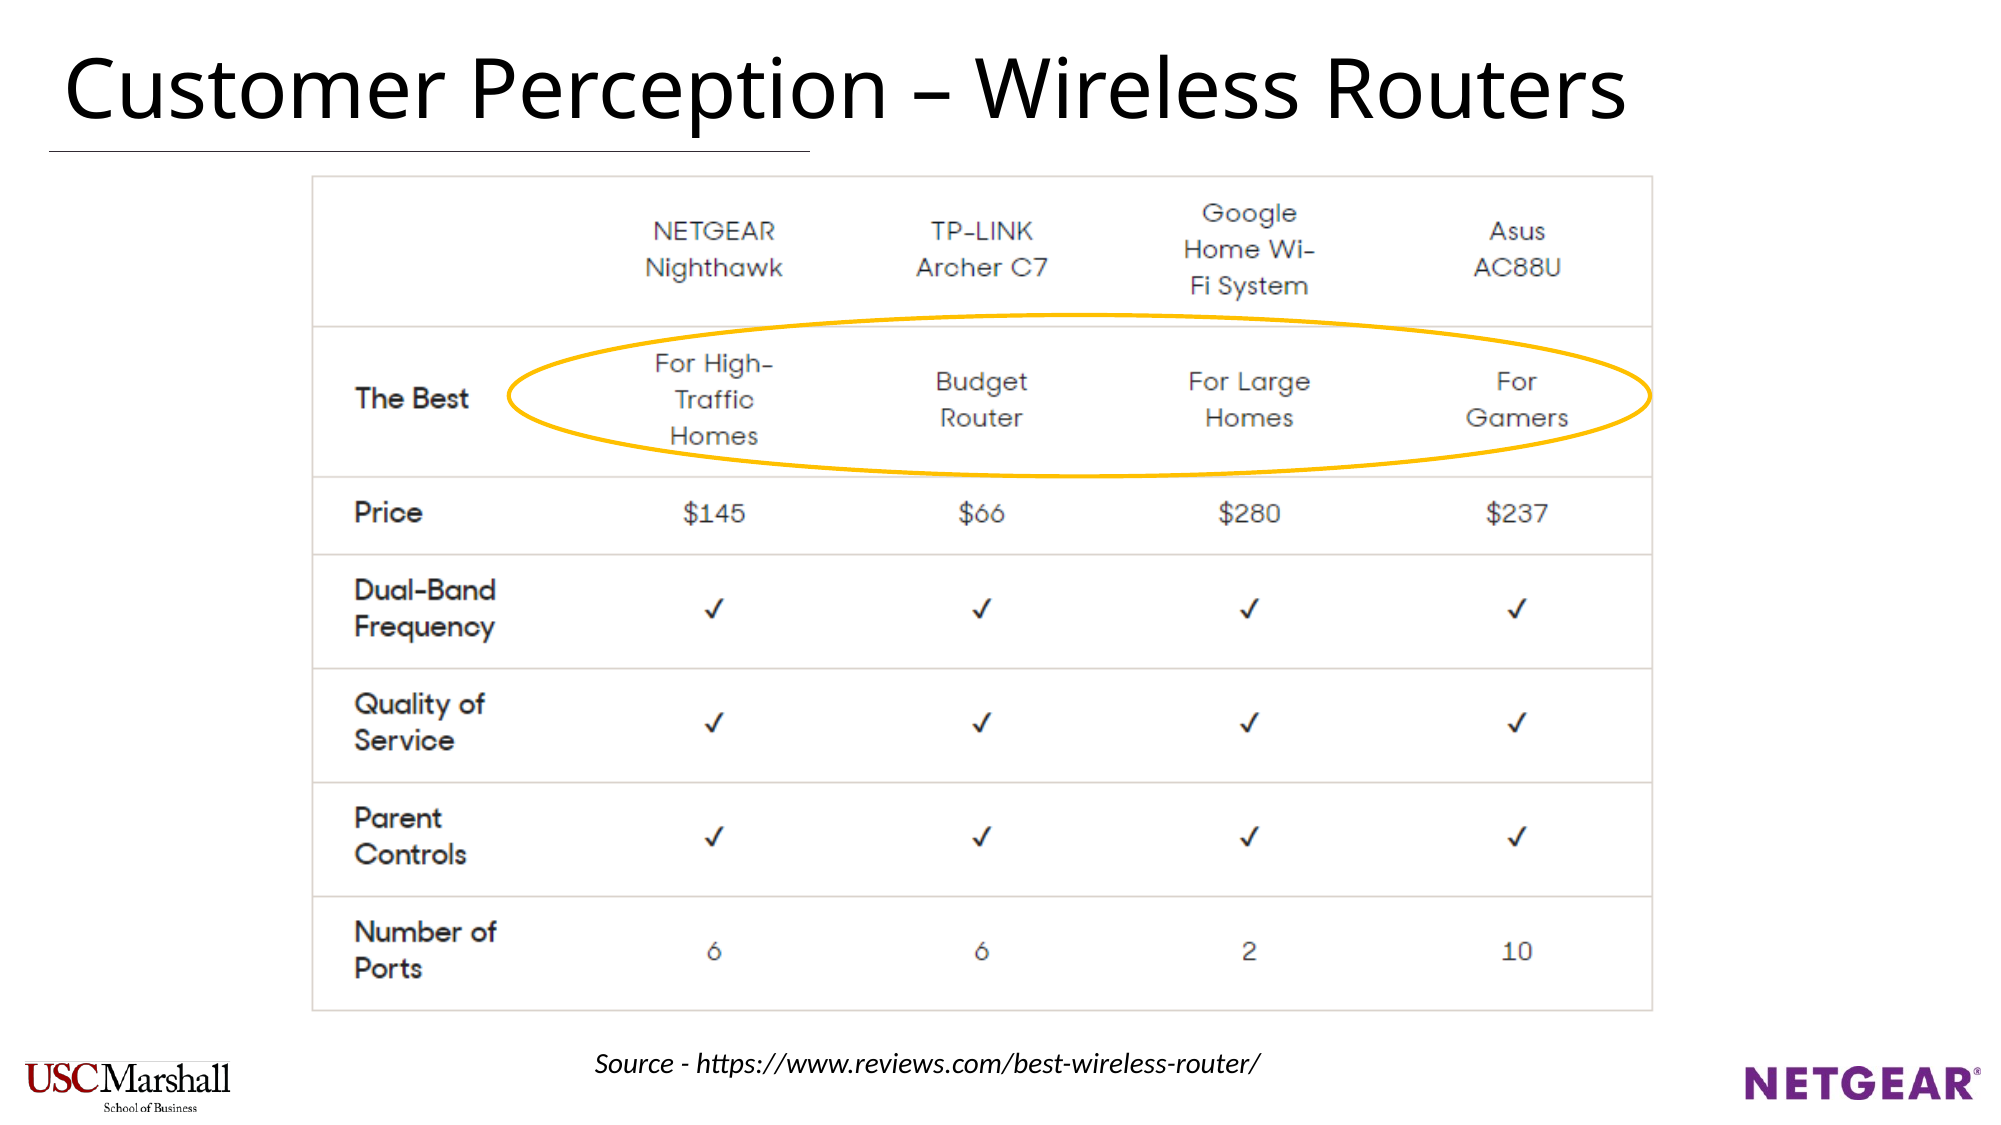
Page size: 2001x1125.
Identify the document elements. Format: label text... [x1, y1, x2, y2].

picture [1745, 1066, 1981, 1100]
picture [24, 1061, 231, 1112]
text_box Customer Perception – Wireless Routers [48, 27, 1851, 170]
picture [201, 143, 1793, 1048]
text_box Source - https://www.reviews.com/best-wireless-router/ [580, 1055, 1277, 1087]
